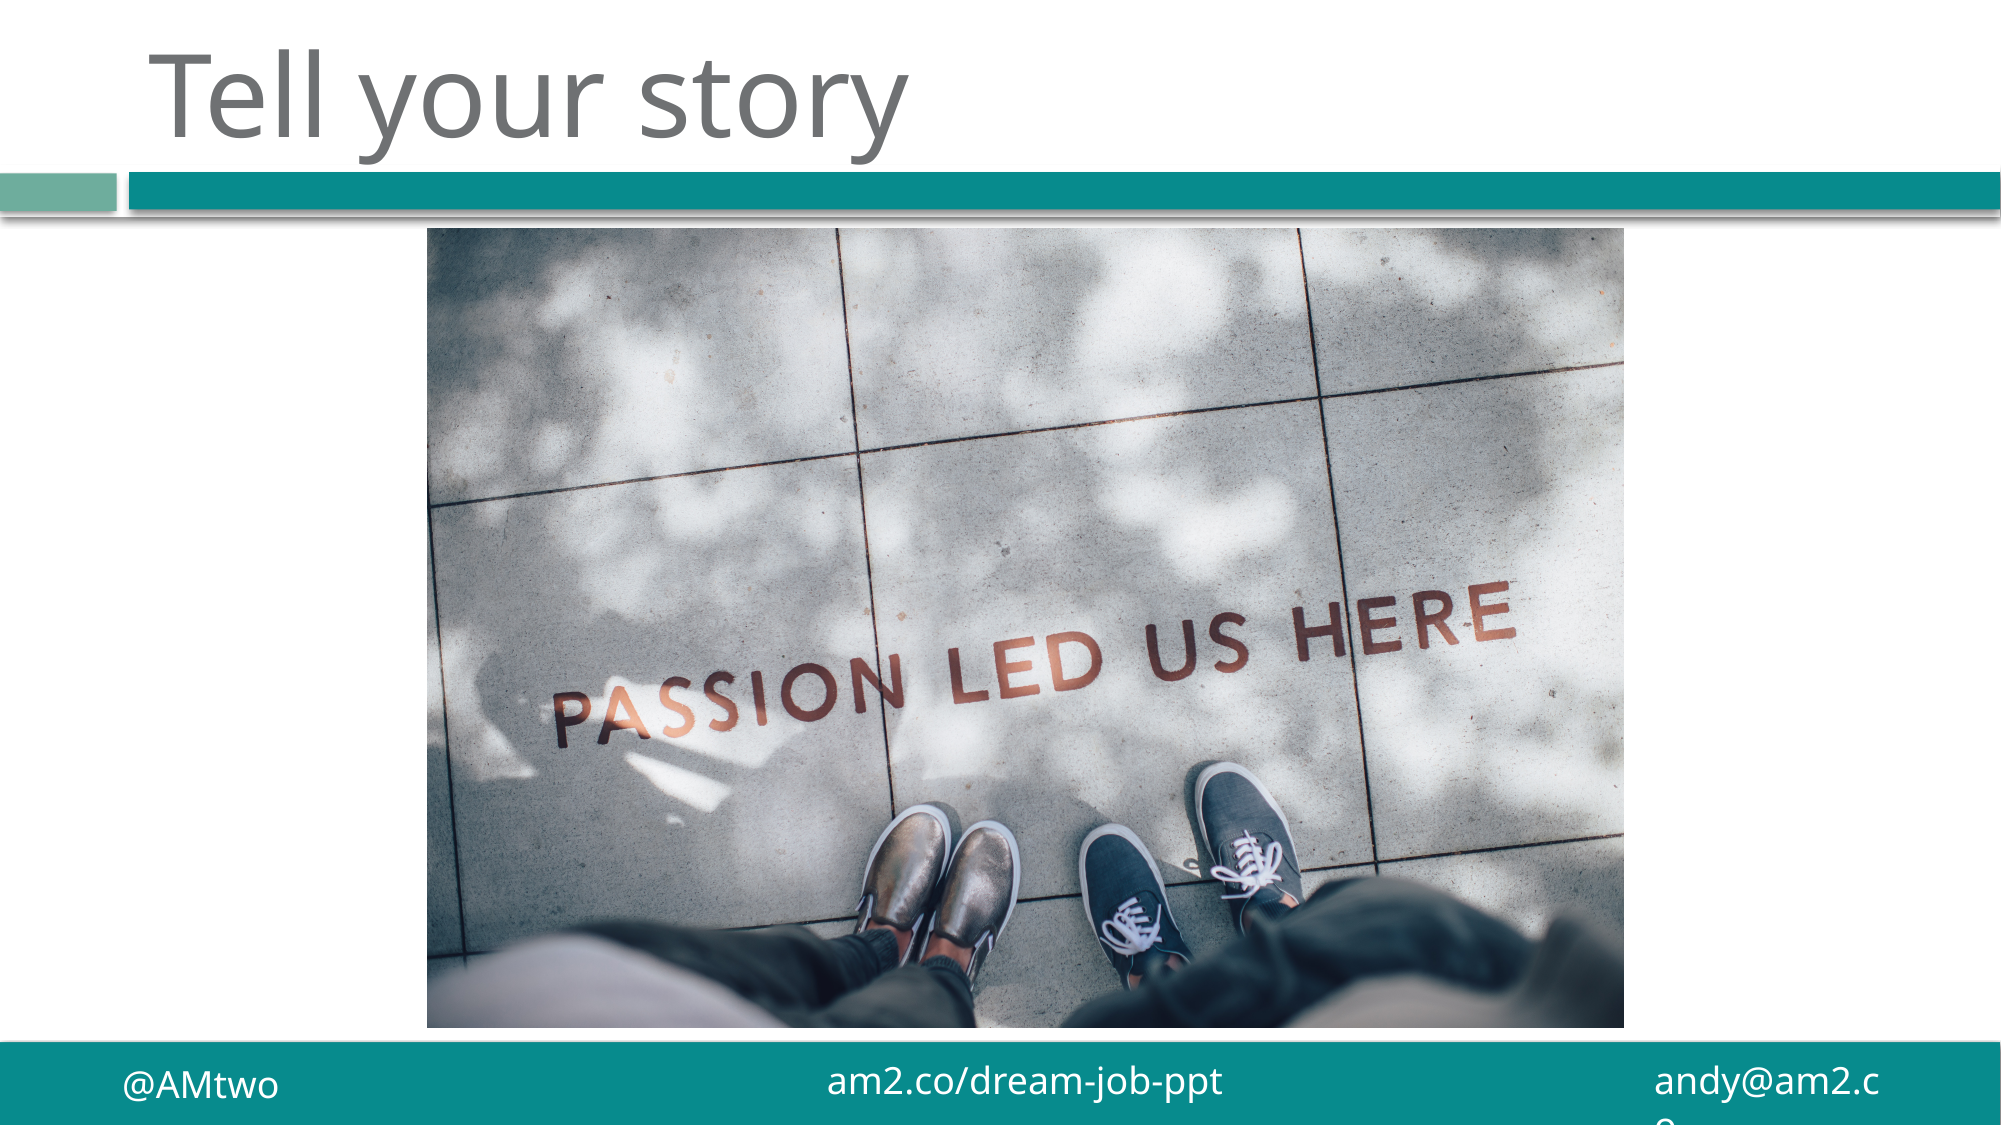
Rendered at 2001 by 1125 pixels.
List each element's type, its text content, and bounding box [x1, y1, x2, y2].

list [427, 228, 1625, 1028]
title Tell your story [133, 15, 1917, 169]
